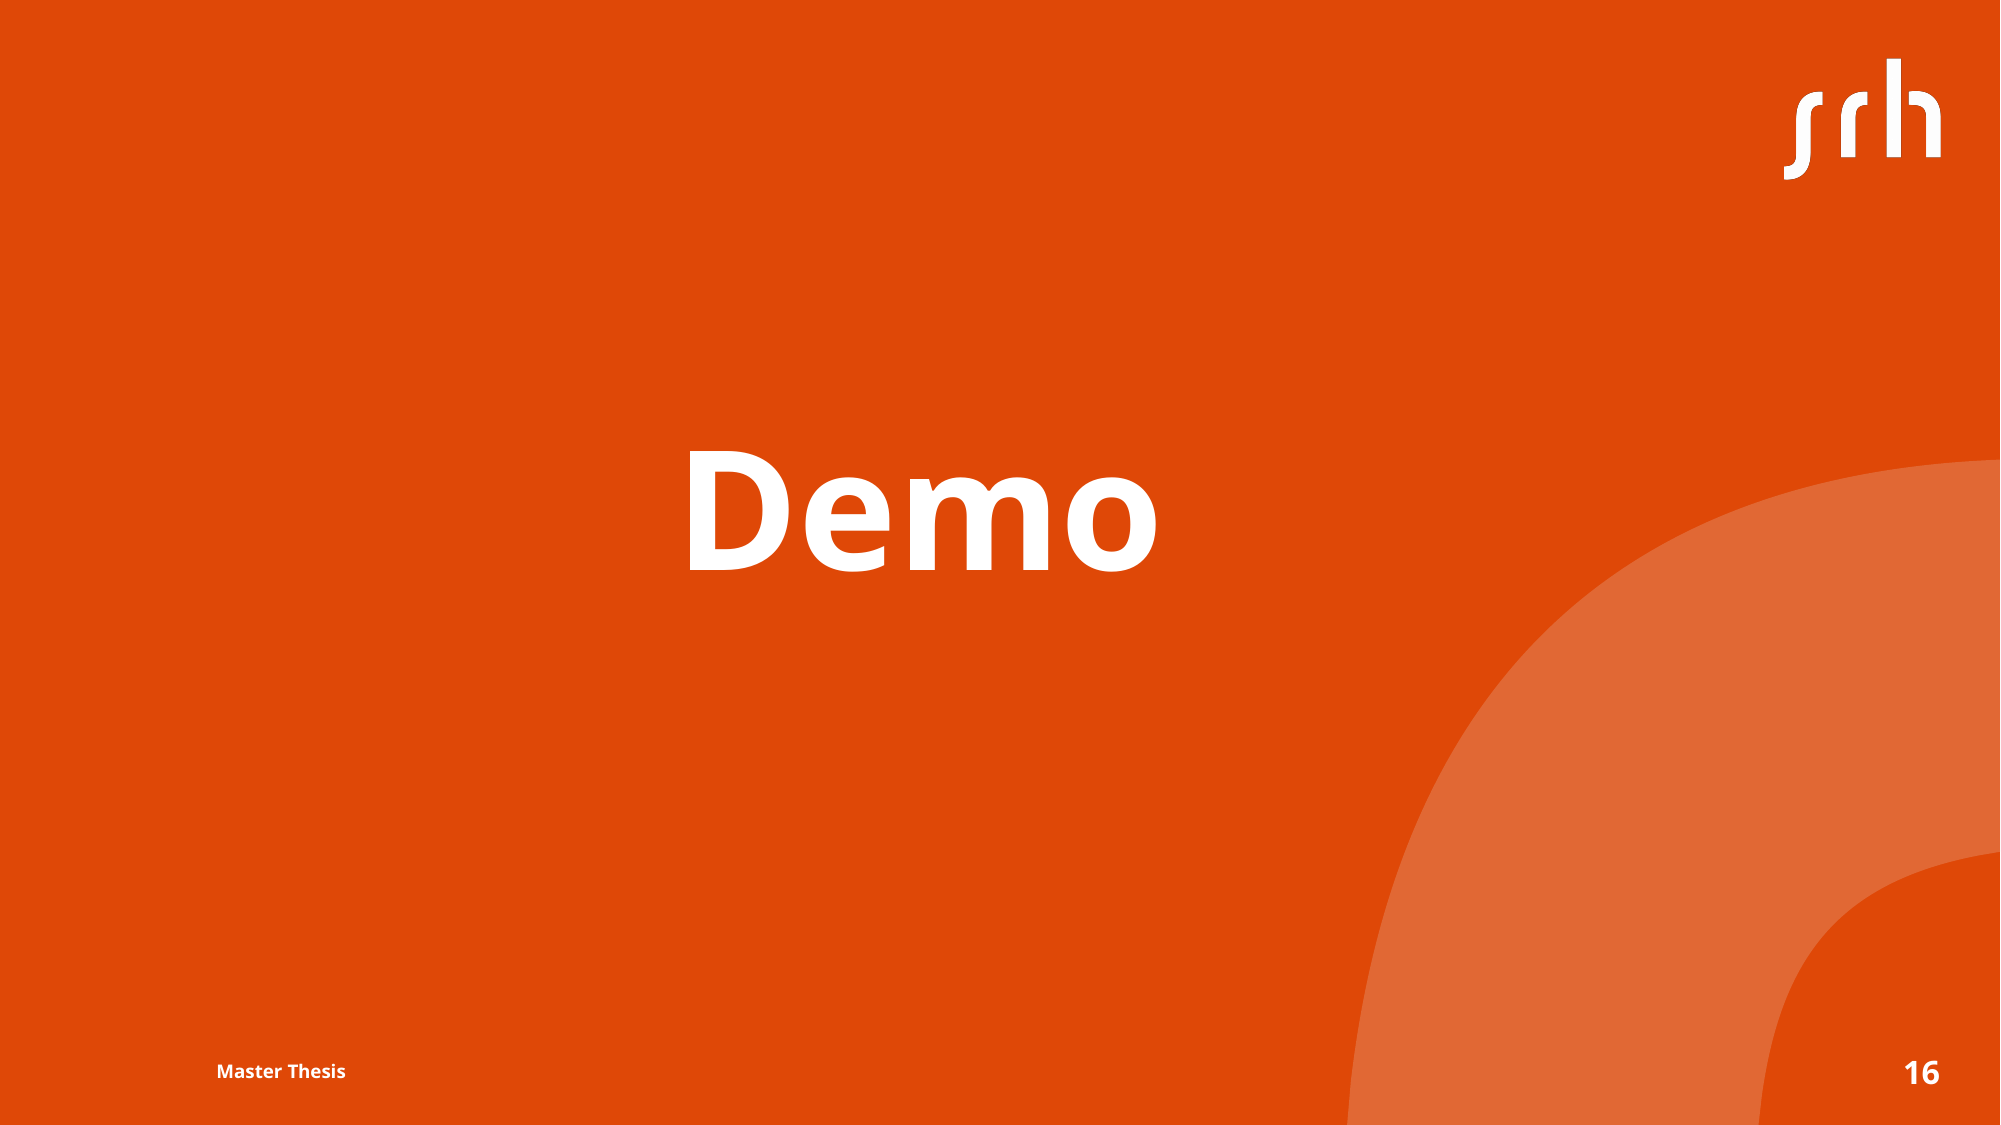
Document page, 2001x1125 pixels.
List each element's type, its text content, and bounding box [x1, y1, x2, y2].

slide_number 16 [1828, 1044, 1941, 1104]
footer Master Thesis [216, 1042, 1283, 1103]
title Demo [675, 414, 2000, 757]
picture [1784, 58, 1941, 180]
